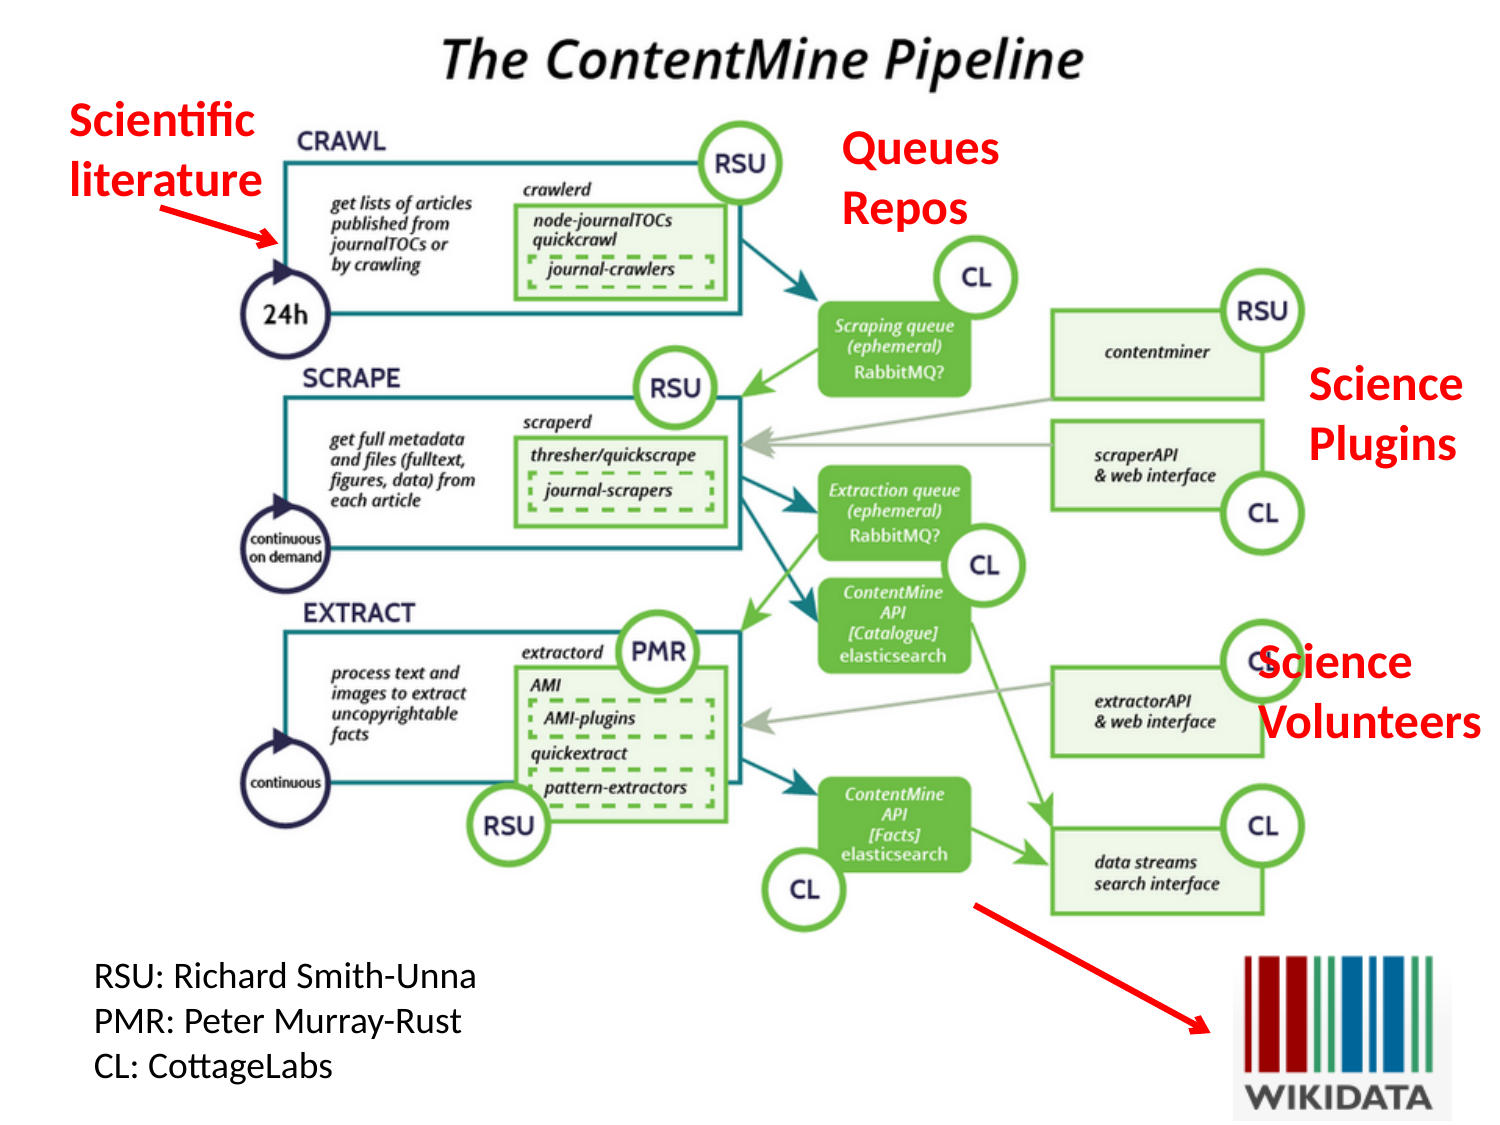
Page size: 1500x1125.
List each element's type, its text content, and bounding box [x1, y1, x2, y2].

picture [206, 14, 1453, 1121]
text_box Scientific literature [54, 78, 201, 214]
text_box Science Plugins [1348, 342, 1480, 478]
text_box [159, 207, 279, 244]
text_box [974, 904, 1211, 1034]
text_box Science Volunteers [1348, 621, 1497, 757]
text_box RSU: Richard Smith-Unna PMR: Peter Murray-Rust CL: CottageLabs [79, 944, 493, 1094]
